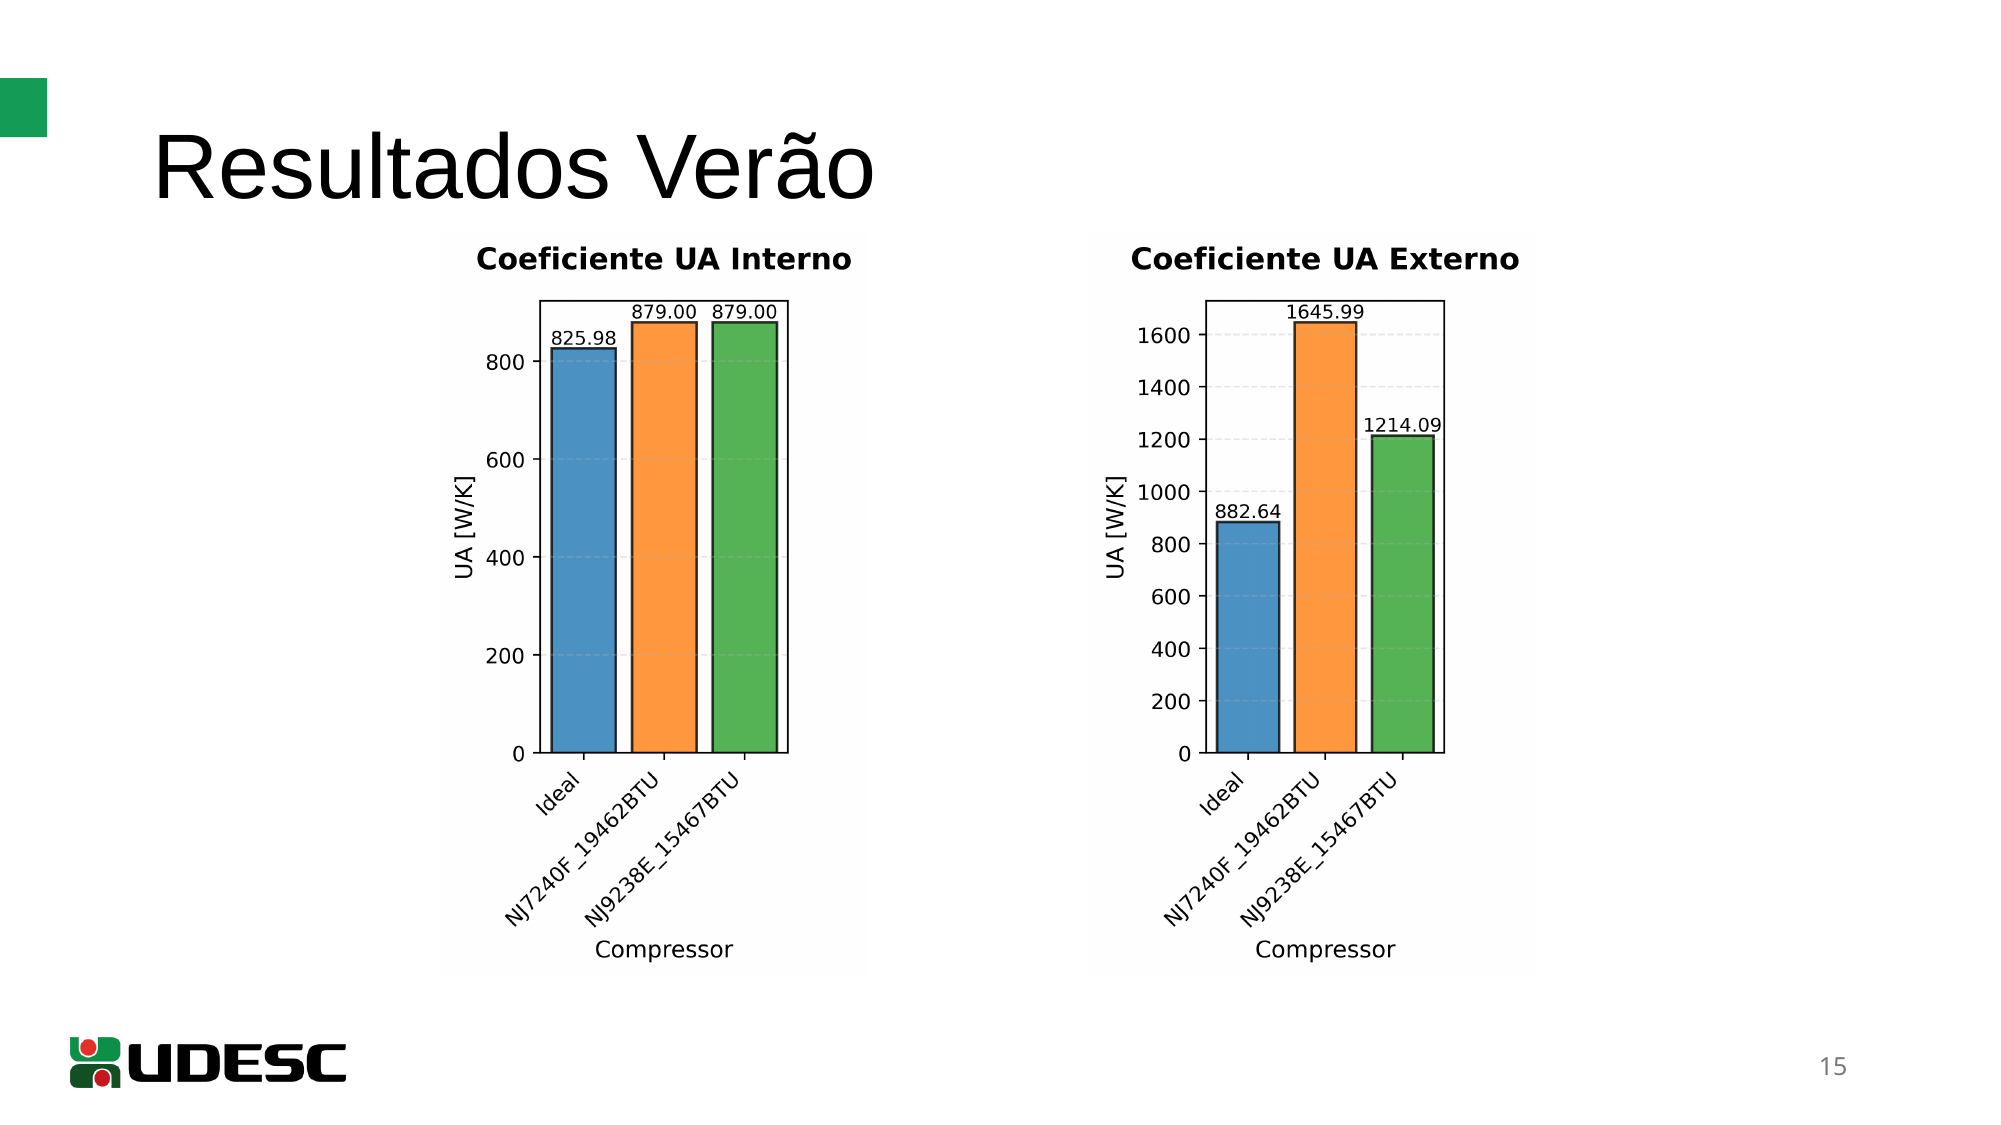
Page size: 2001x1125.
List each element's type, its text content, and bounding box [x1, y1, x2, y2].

text_box [0, 77, 49, 139]
title Resultados Verão [137, 59, 1863, 278]
picture [70, 1036, 347, 1088]
picture [1090, 230, 1535, 977]
slide_number 15 [1412, 1037, 1863, 1098]
picture [439, 230, 868, 977]
